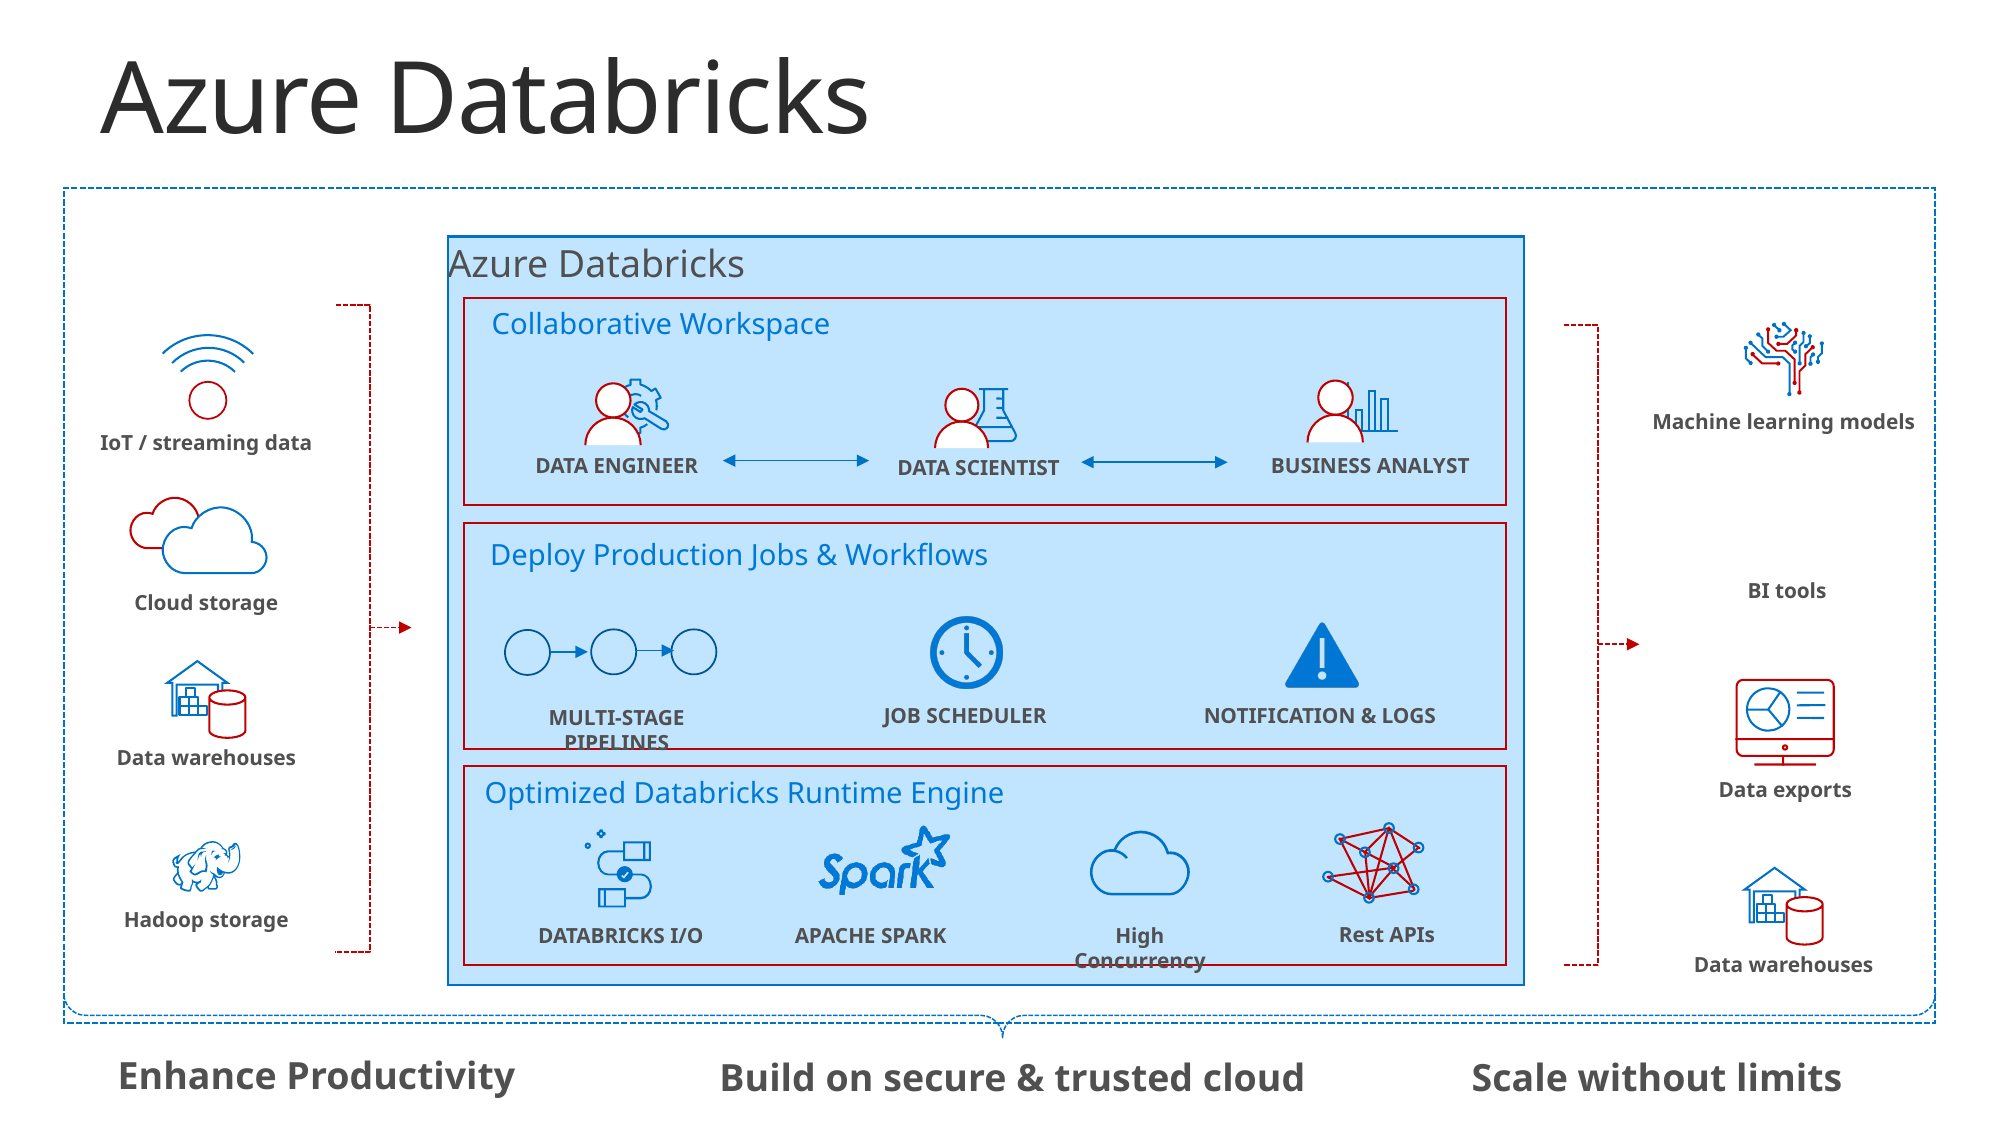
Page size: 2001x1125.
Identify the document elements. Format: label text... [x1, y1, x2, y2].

text_box [595, 667, 632, 676]
text_box [1010, 1001, 1936, 1023]
text_box DATA ENGINEER [520, 445, 713, 486]
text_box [49, 589, 698, 667]
text_box [676, 628, 718, 676]
picture [818, 825, 951, 895]
text_box DATA SCIENTIST [882, 447, 1075, 488]
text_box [585, 379, 670, 446]
text_box Deploy Production Jobs & Workflows [475, 528, 1074, 579]
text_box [1307, 380, 1399, 443]
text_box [130, 497, 267, 574]
text_box JOB SCHEDULER [833, 694, 1098, 735]
text_box [509, 667, 546, 676]
picture [1281, 614, 1363, 696]
text_box BUSINESS ANALYST [1254, 445, 1487, 486]
text_box Enhance Productivity [102, 1045, 531, 1105]
picture [921, 607, 1012, 698]
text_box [584, 828, 653, 908]
text_box MULTI-STAGE PIPELINES [484, 696, 749, 762]
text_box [166, 667, 246, 739]
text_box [175, 321, 240, 420]
text_box Build on secure & trusted cloud [704, 1046, 1321, 1107]
text_box APACHE SPARK [768, 915, 973, 955]
text_box Scale without limits [1456, 1046, 1858, 1107]
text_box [1322, 822, 1424, 903]
text_box [63, 993, 1937, 1039]
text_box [171, 840, 241, 892]
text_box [934, 388, 1018, 449]
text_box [1280, 606, 1922, 684]
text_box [1743, 321, 1825, 397]
title Azure Databricks [76, 31, 1682, 188]
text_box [1736, 684, 1835, 765]
text_box [63, 1000, 995, 1023]
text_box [1744, 867, 1823, 945]
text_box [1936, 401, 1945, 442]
text_box NOTIFICATION & LOGS [1187, 695, 1452, 736]
text_box [63, 188, 1936, 993]
